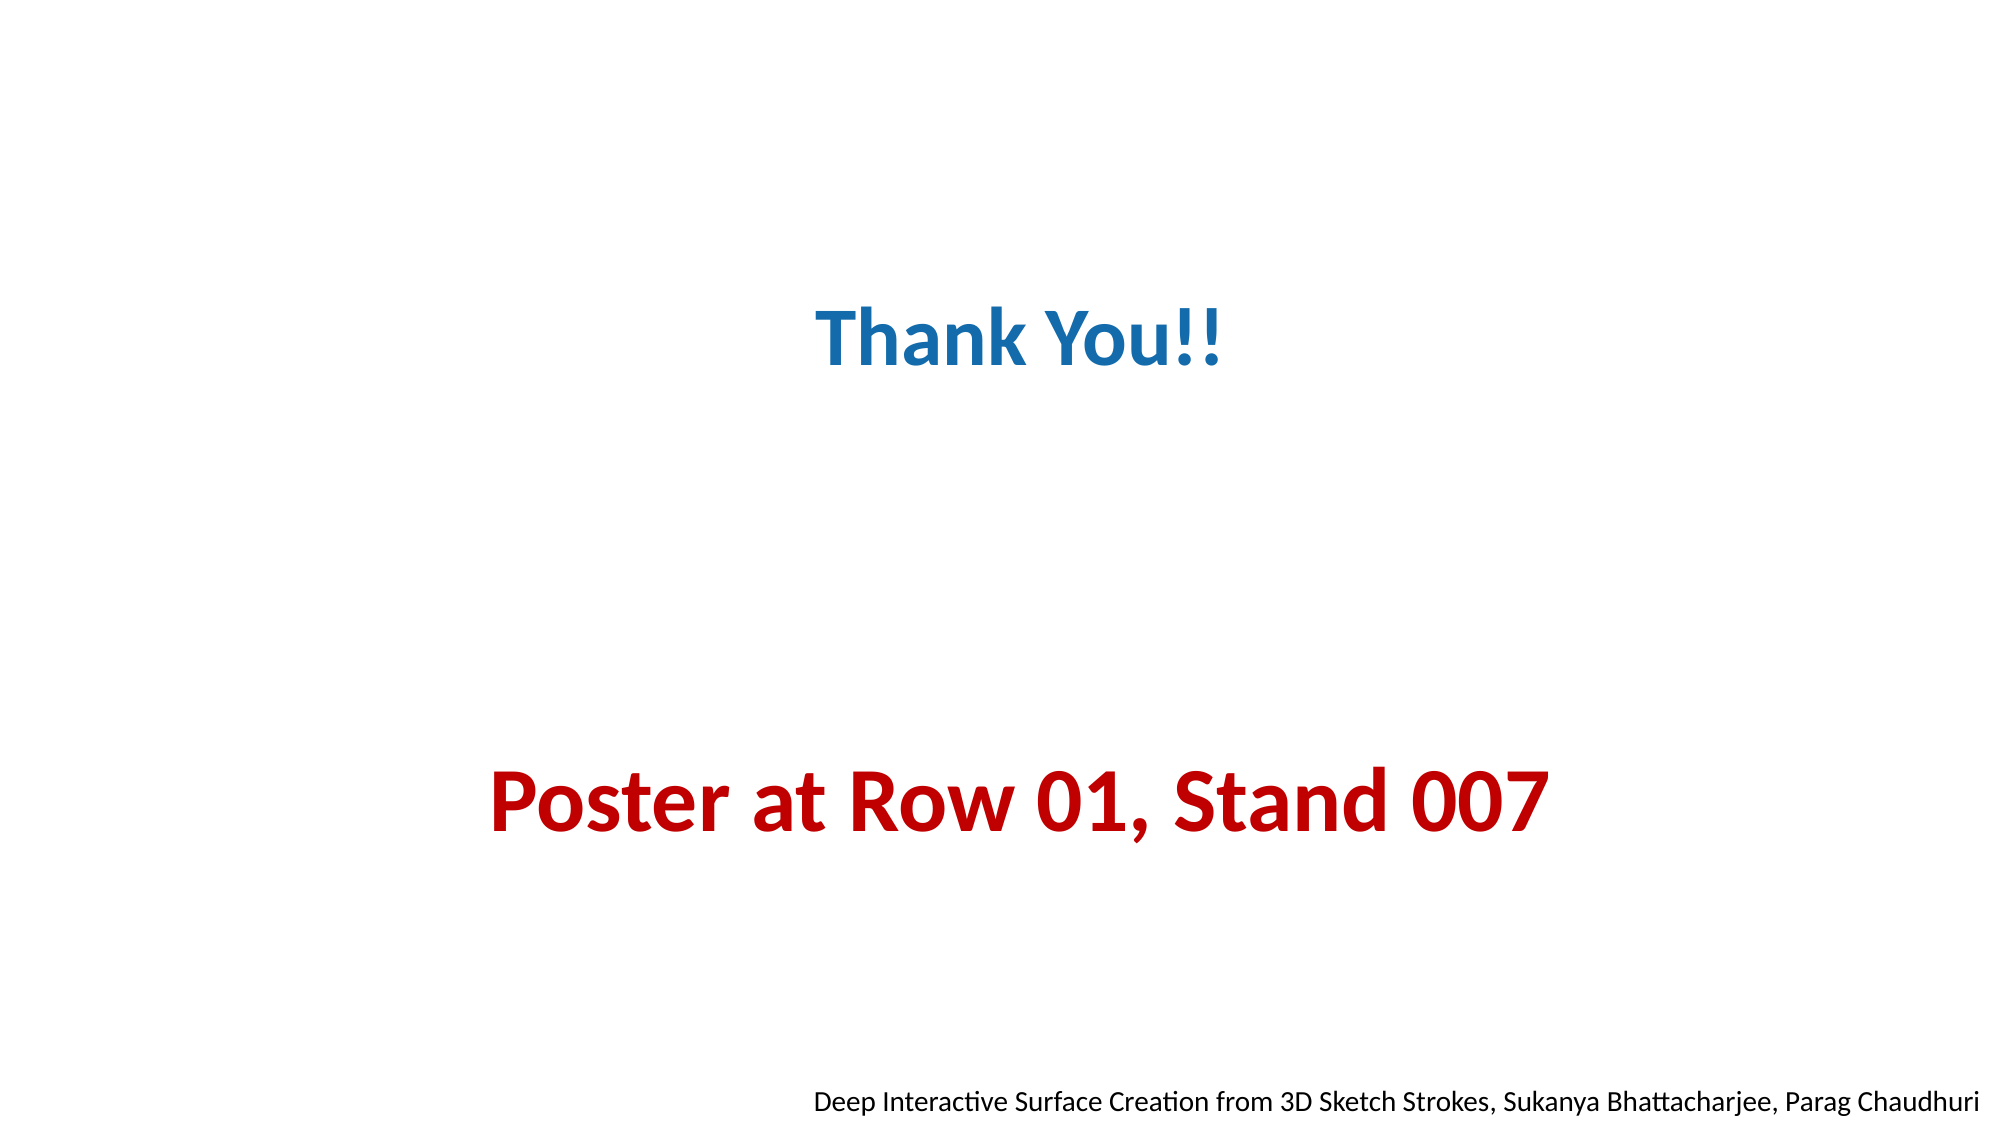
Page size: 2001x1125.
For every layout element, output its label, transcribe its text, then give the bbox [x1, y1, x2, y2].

title Thank You!! Poster at Row 01, Stand 007 [449, 176, 1593, 969]
text_box Deep Interactive Surface Creation from 3D Sketch Strokes, Sukanya Bhattacharjee, Parag Chaudhuri [798, 1074, 2000, 1125]
